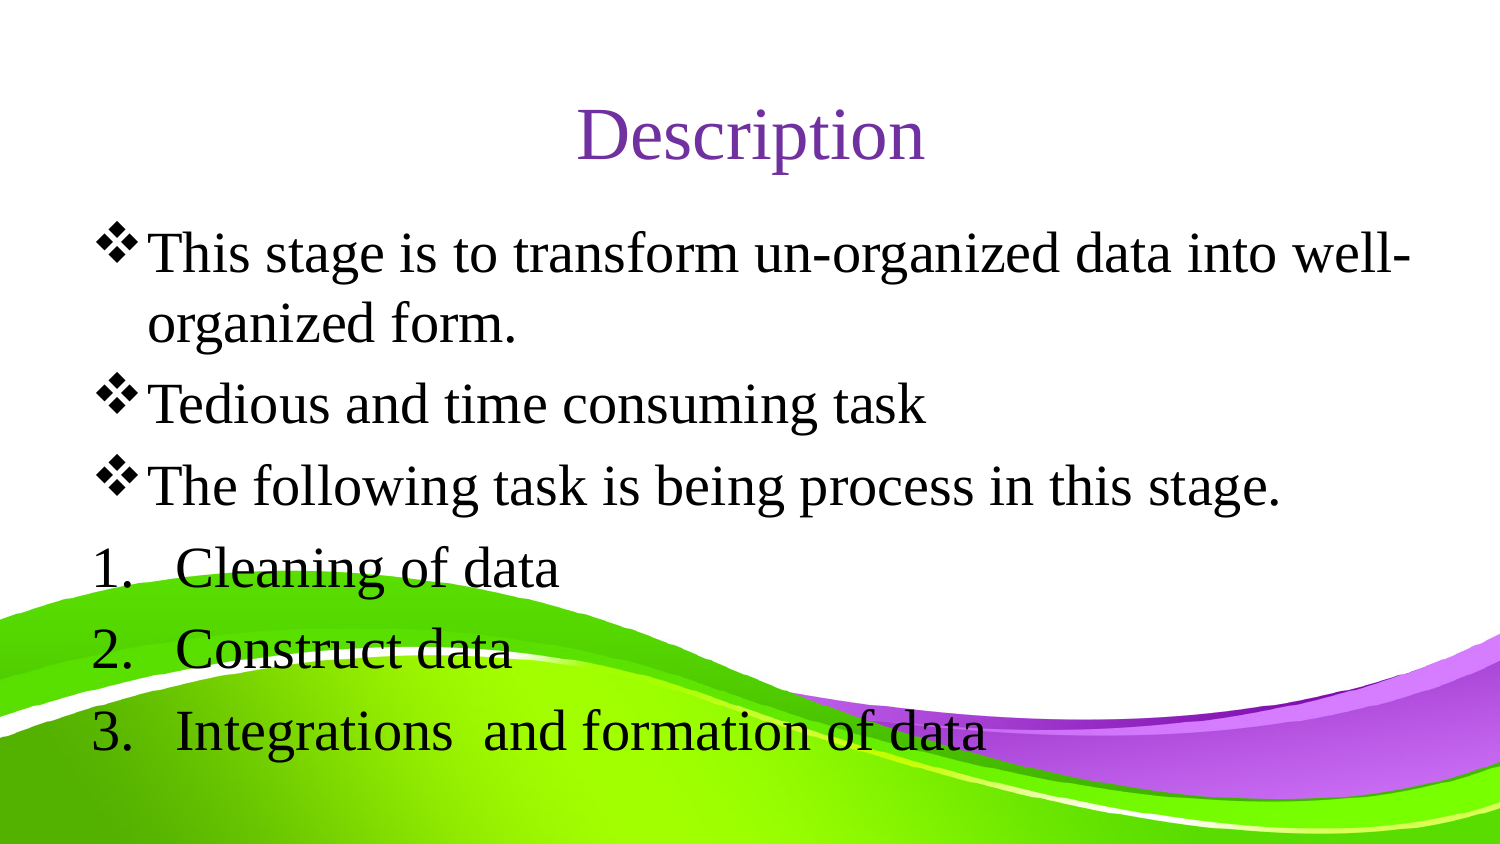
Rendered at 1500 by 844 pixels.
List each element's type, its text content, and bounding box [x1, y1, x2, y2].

title Description [73, 67, 1429, 193]
picture [0, 0, 1500, 844]
list This stage is to transform un-organized data into well-organized form. Tedious and time consuming task The following task is being process in this stage. Cleaning of data Construct data Integrations and formation of data [76, 206, 1429, 777]
